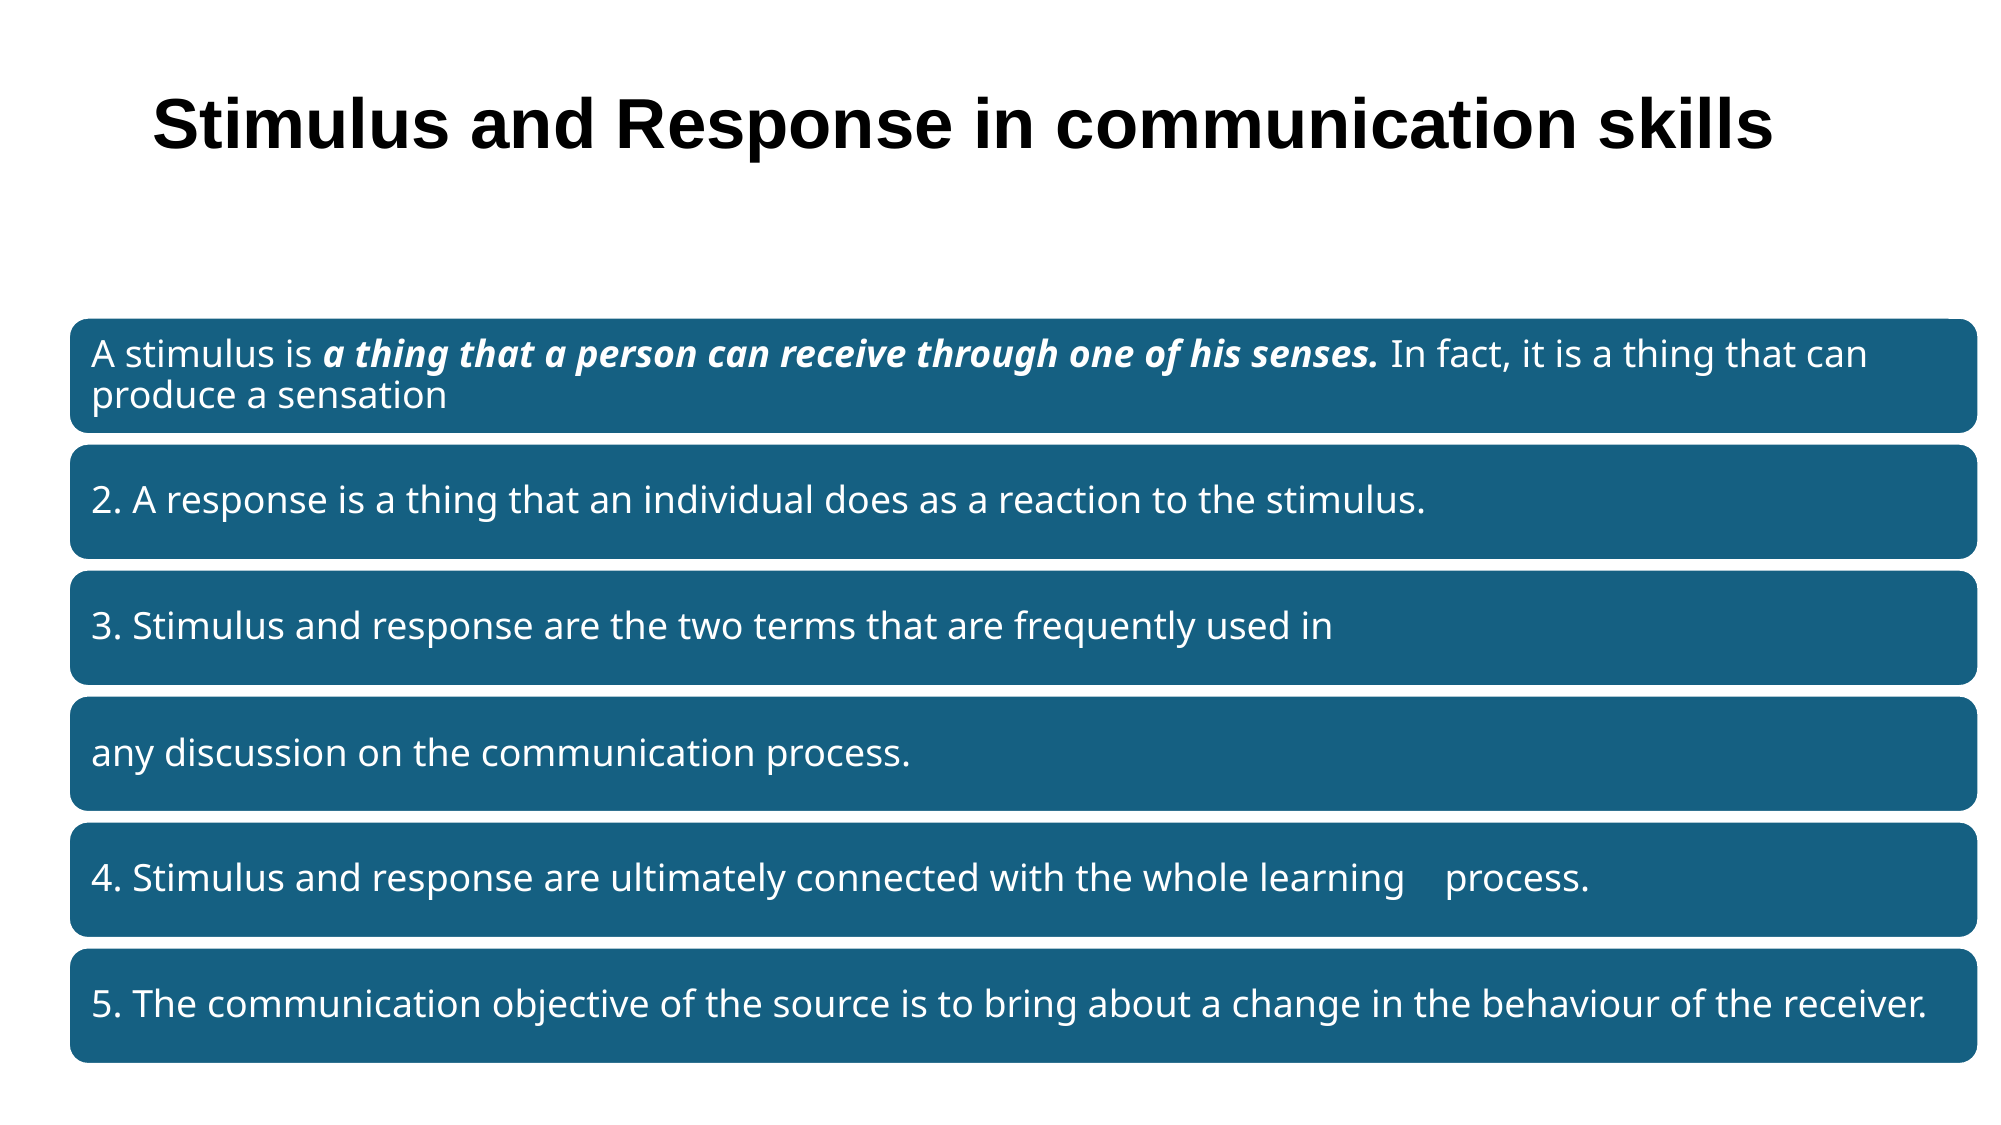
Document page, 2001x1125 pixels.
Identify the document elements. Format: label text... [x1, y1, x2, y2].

title Stimulus and Response in communication skills [137, 59, 1863, 278]
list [67, 315, 1980, 1066]
